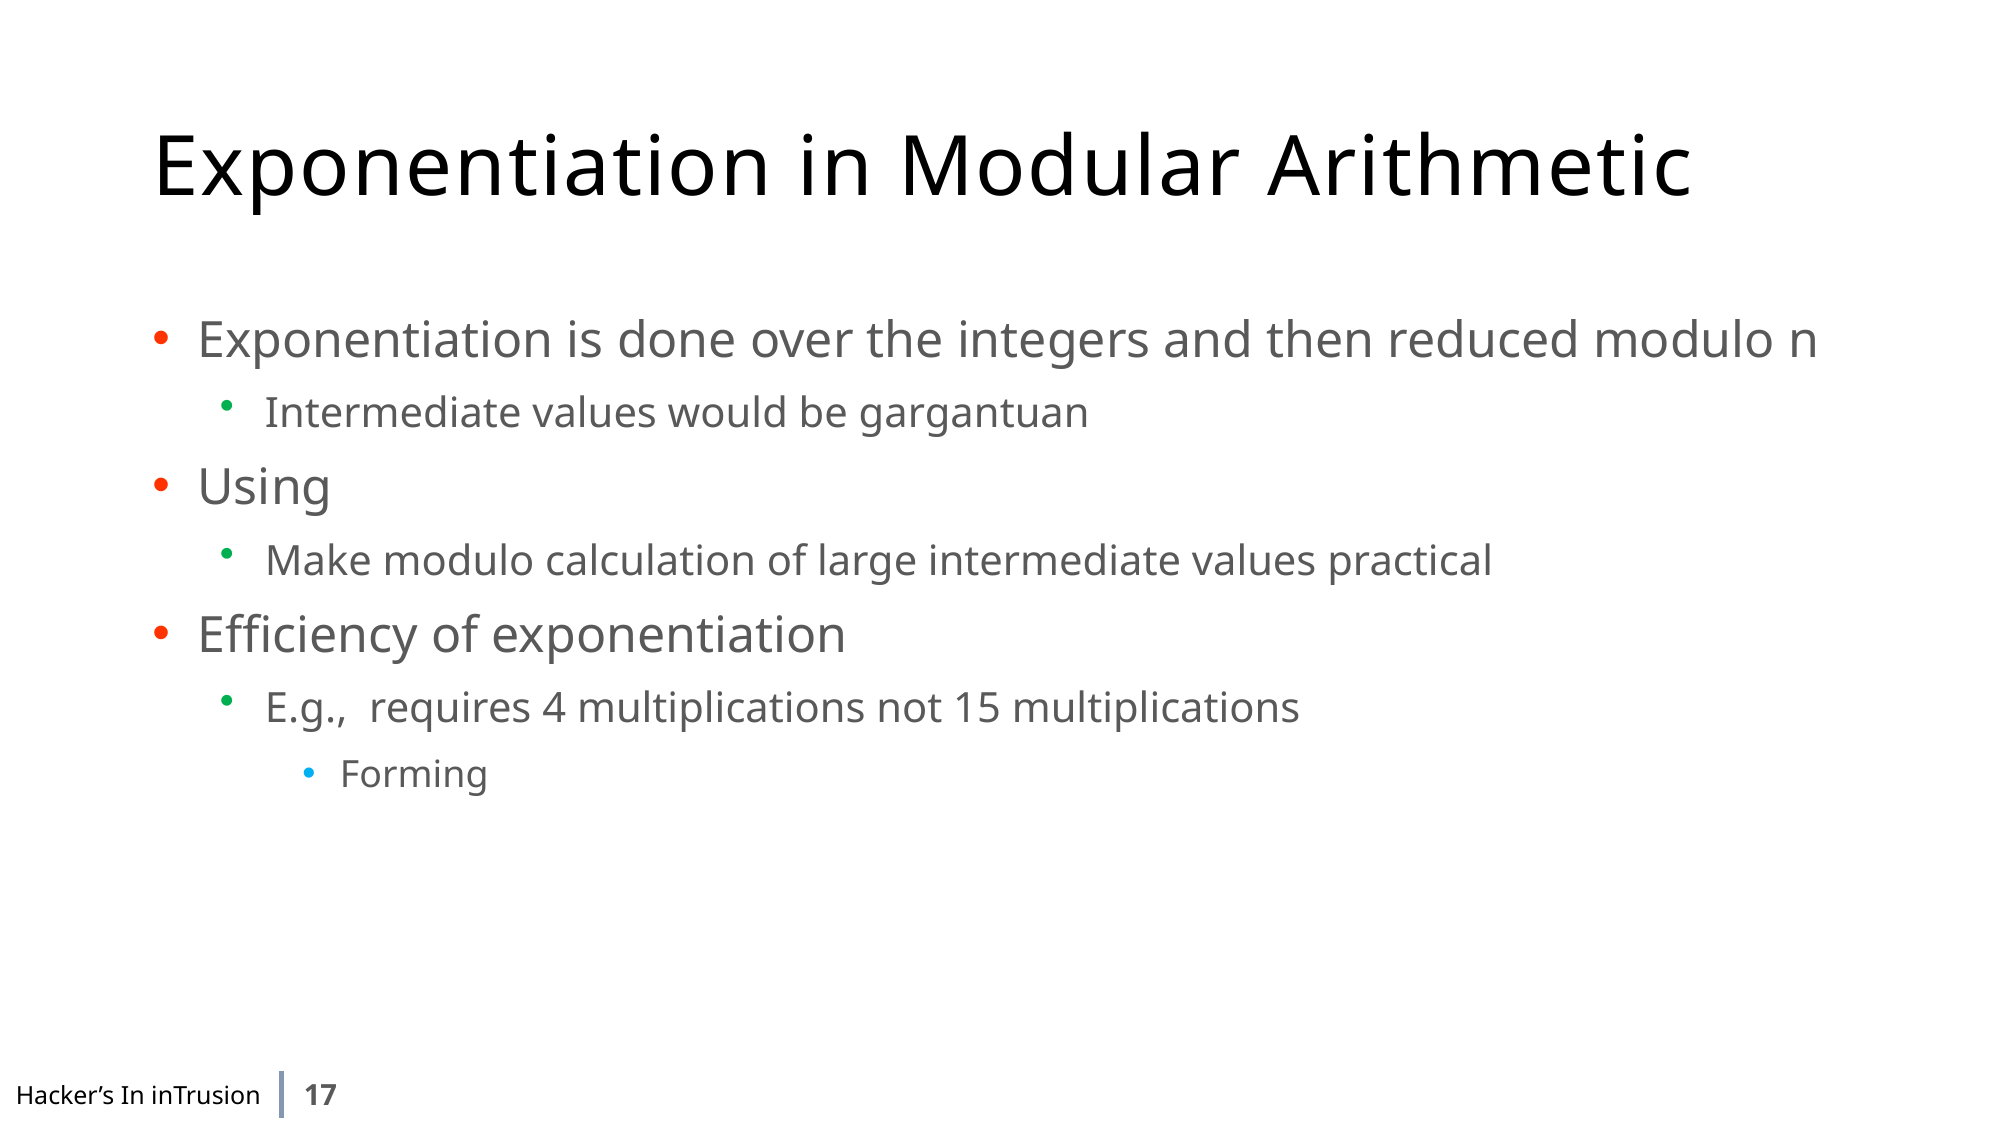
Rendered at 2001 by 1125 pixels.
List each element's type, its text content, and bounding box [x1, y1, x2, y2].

title Exponentiation in Modular Arithmetic [137, 59, 1863, 278]
